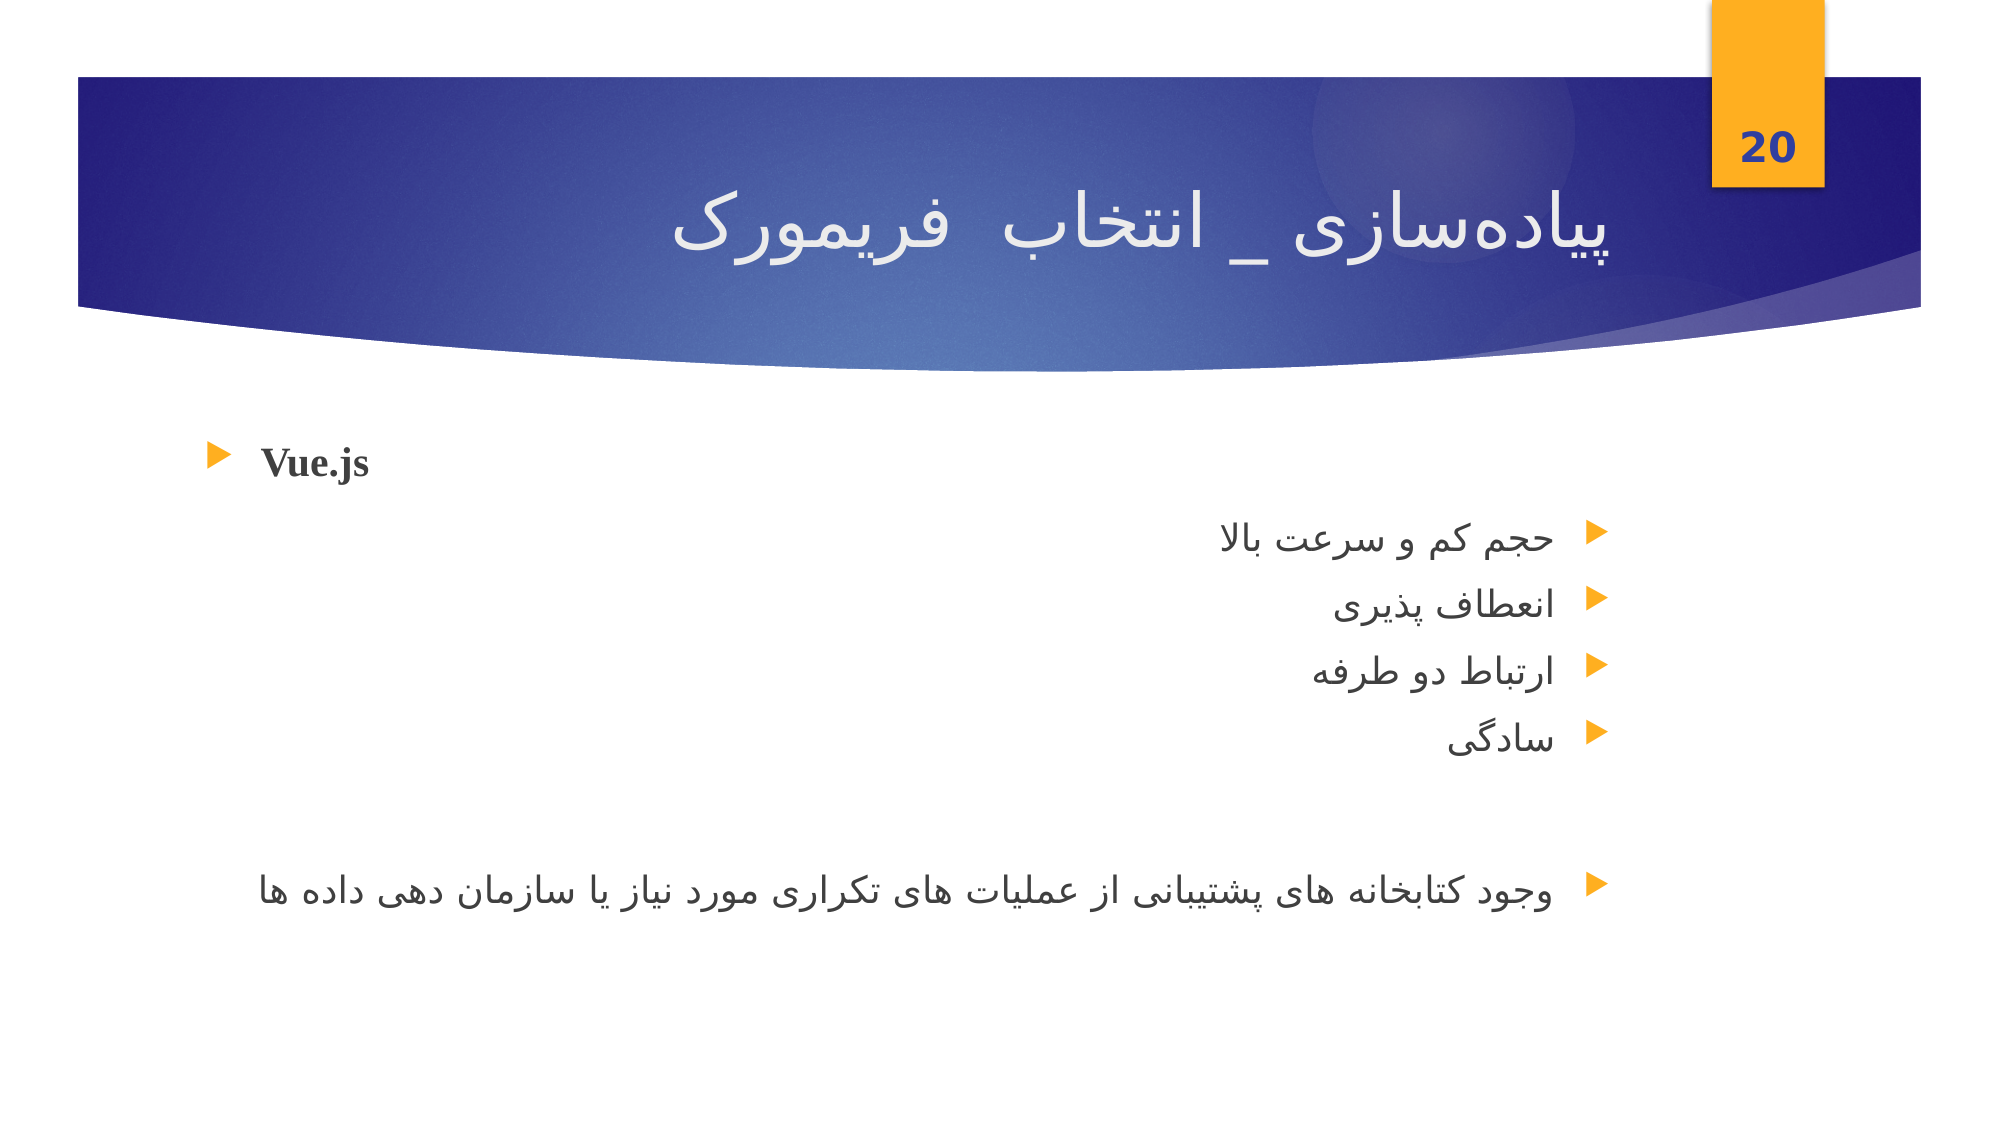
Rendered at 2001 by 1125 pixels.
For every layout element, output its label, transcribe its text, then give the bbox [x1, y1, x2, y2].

text_box ارتباط دو طرفه [189, 639, 1627, 706]
list حجم کم و سرعت بالا [189, 506, 1627, 572]
text_box انعطاف پذیری [189, 572, 1627, 639]
title پیاده‌سازی _ انتخاب فریمورک [189, 159, 1627, 276]
text_box Vue.js [189, 427, 1627, 506]
text_box وجود کتابخانه های پشتیبانی از عملیات های تکراری مورد نیاز یا سازمان دهی داده ها [189, 858, 1627, 925]
text_box سادگی [189, 706, 1627, 773]
text_box 20 [1712, 113, 1825, 179]
